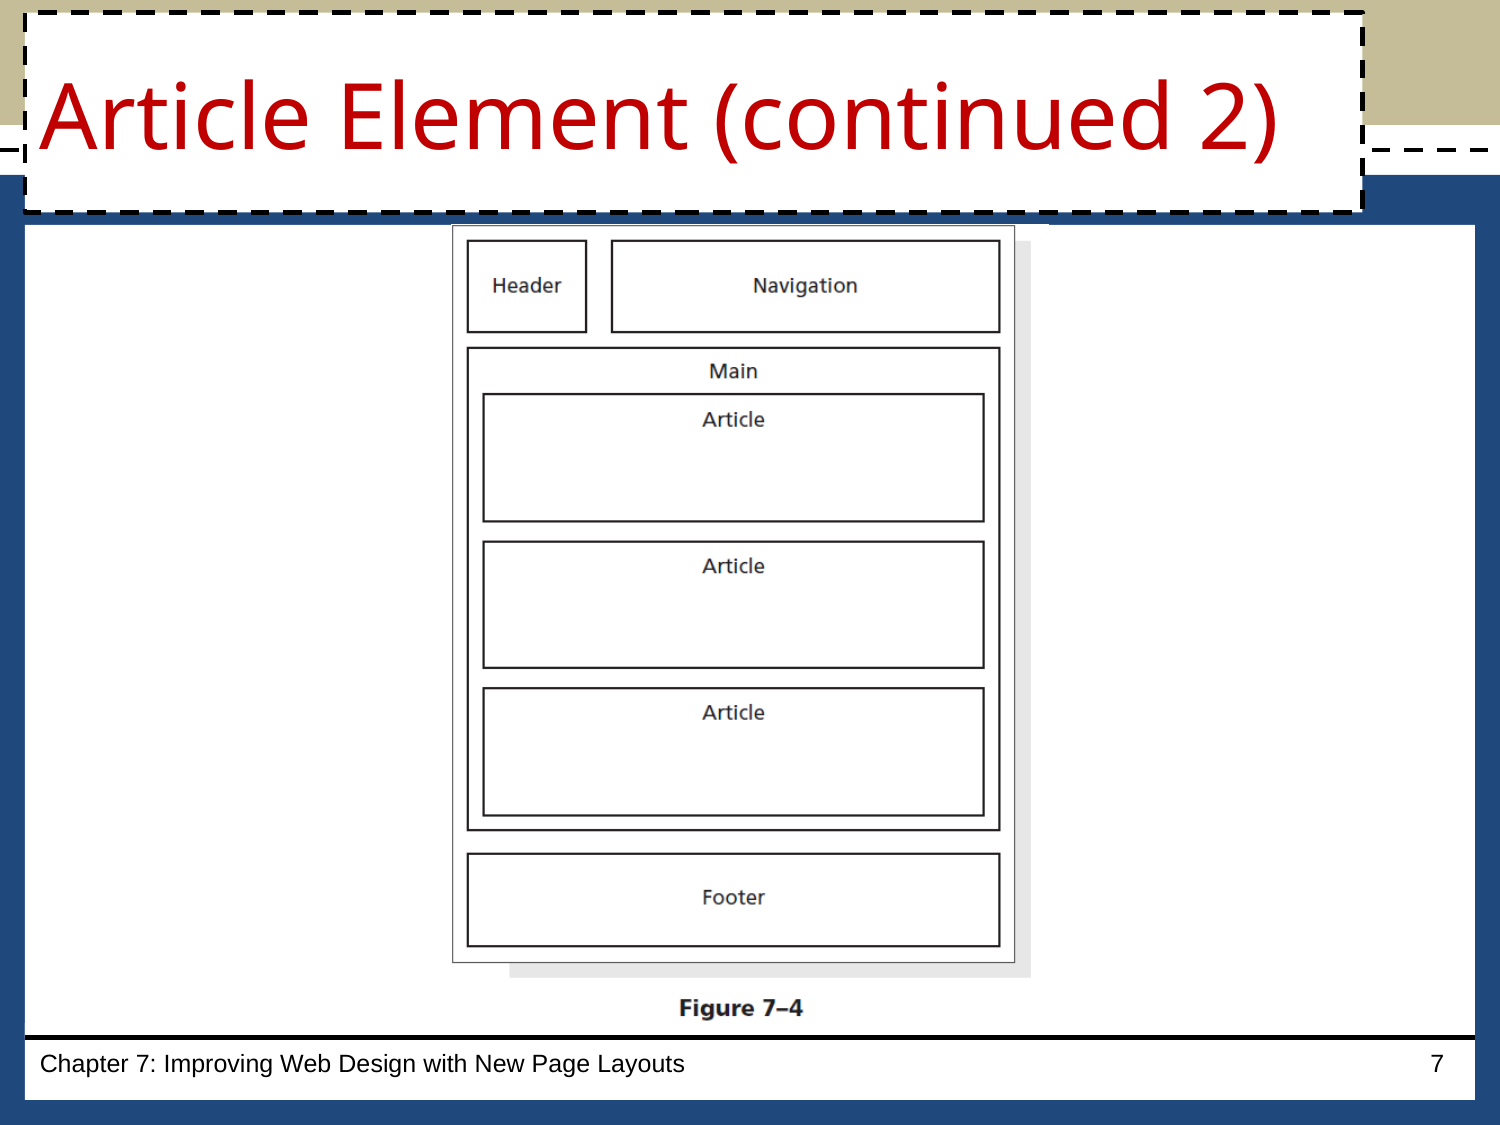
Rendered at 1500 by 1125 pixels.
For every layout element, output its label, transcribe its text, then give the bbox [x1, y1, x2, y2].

title Article Element (continued 2) [23, 10, 1365, 215]
footer Chapter 7: Improving Web Design with New Page Layouts [24, 1040, 1400, 1100]
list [451, 224, 1049, 1024]
slide_number 7 [1400, 1040, 1475, 1100]
